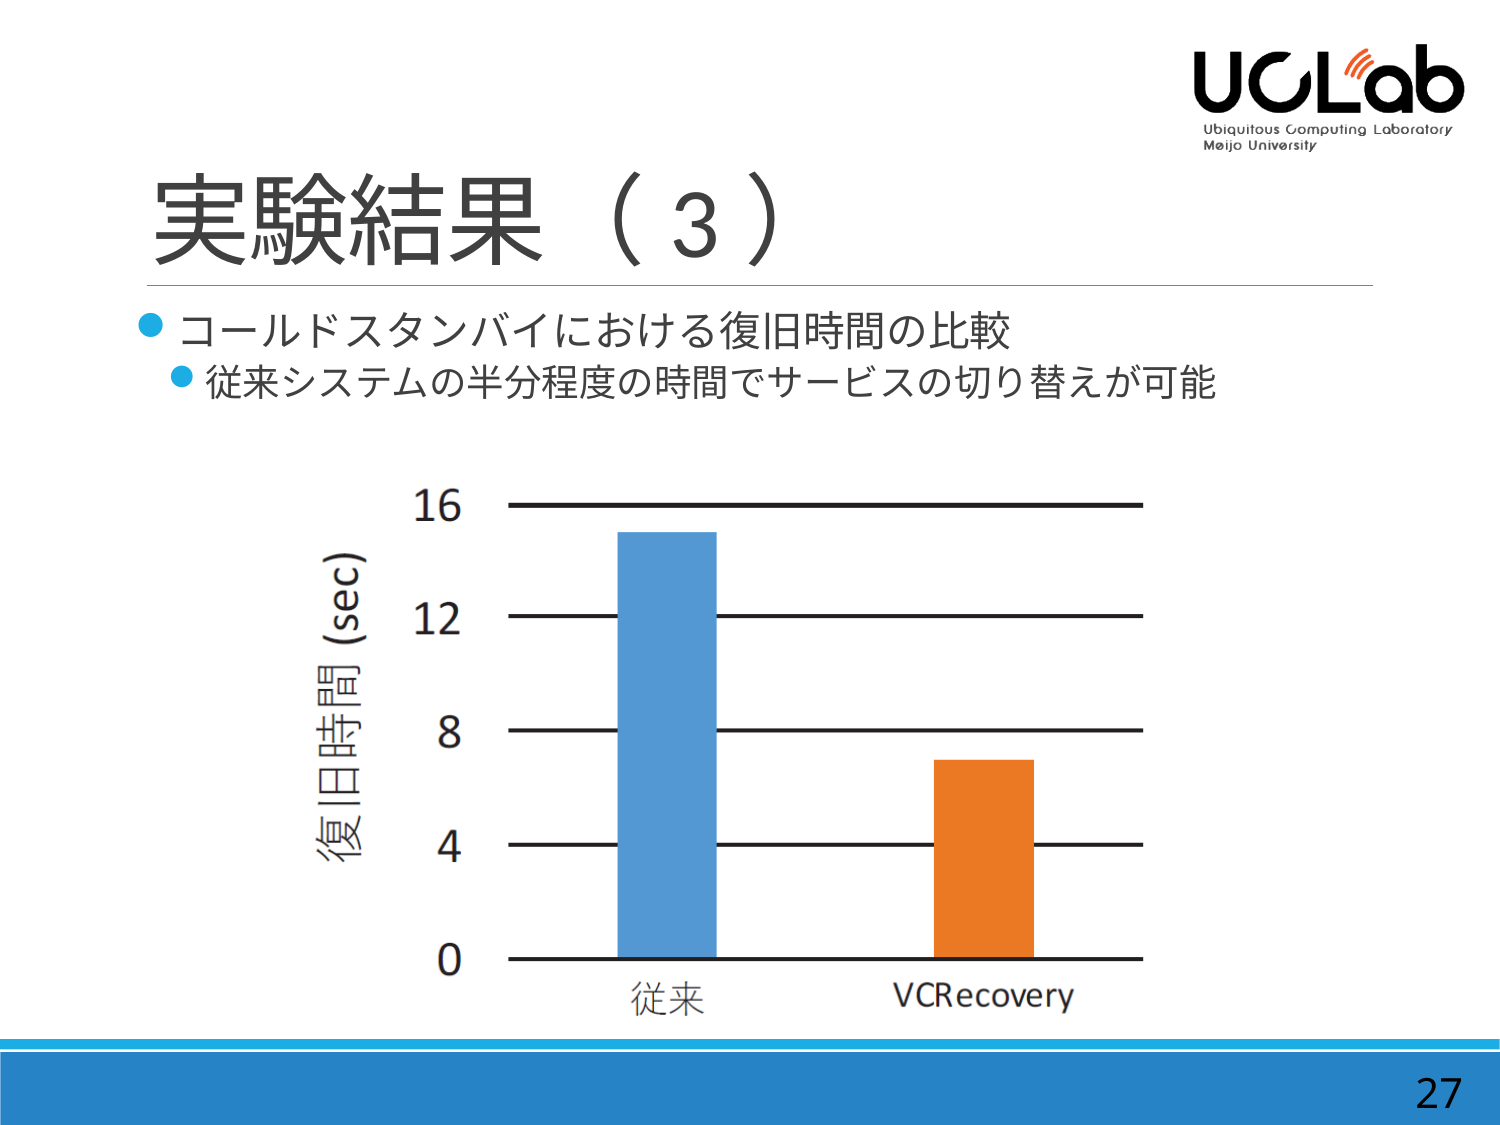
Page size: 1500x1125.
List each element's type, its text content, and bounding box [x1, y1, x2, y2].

picture [1188, 41, 1467, 152]
slide_number 27 [1400, 1059, 1489, 1120]
list コールドスタンバイにおける復旧時間の比較 従来システムの半分程度の時間でサービスの切り替えが可能 [135, 302, 1373, 963]
title 実験結果（3） [135, 47, 1373, 285]
picture [280, 434, 1220, 1036]
